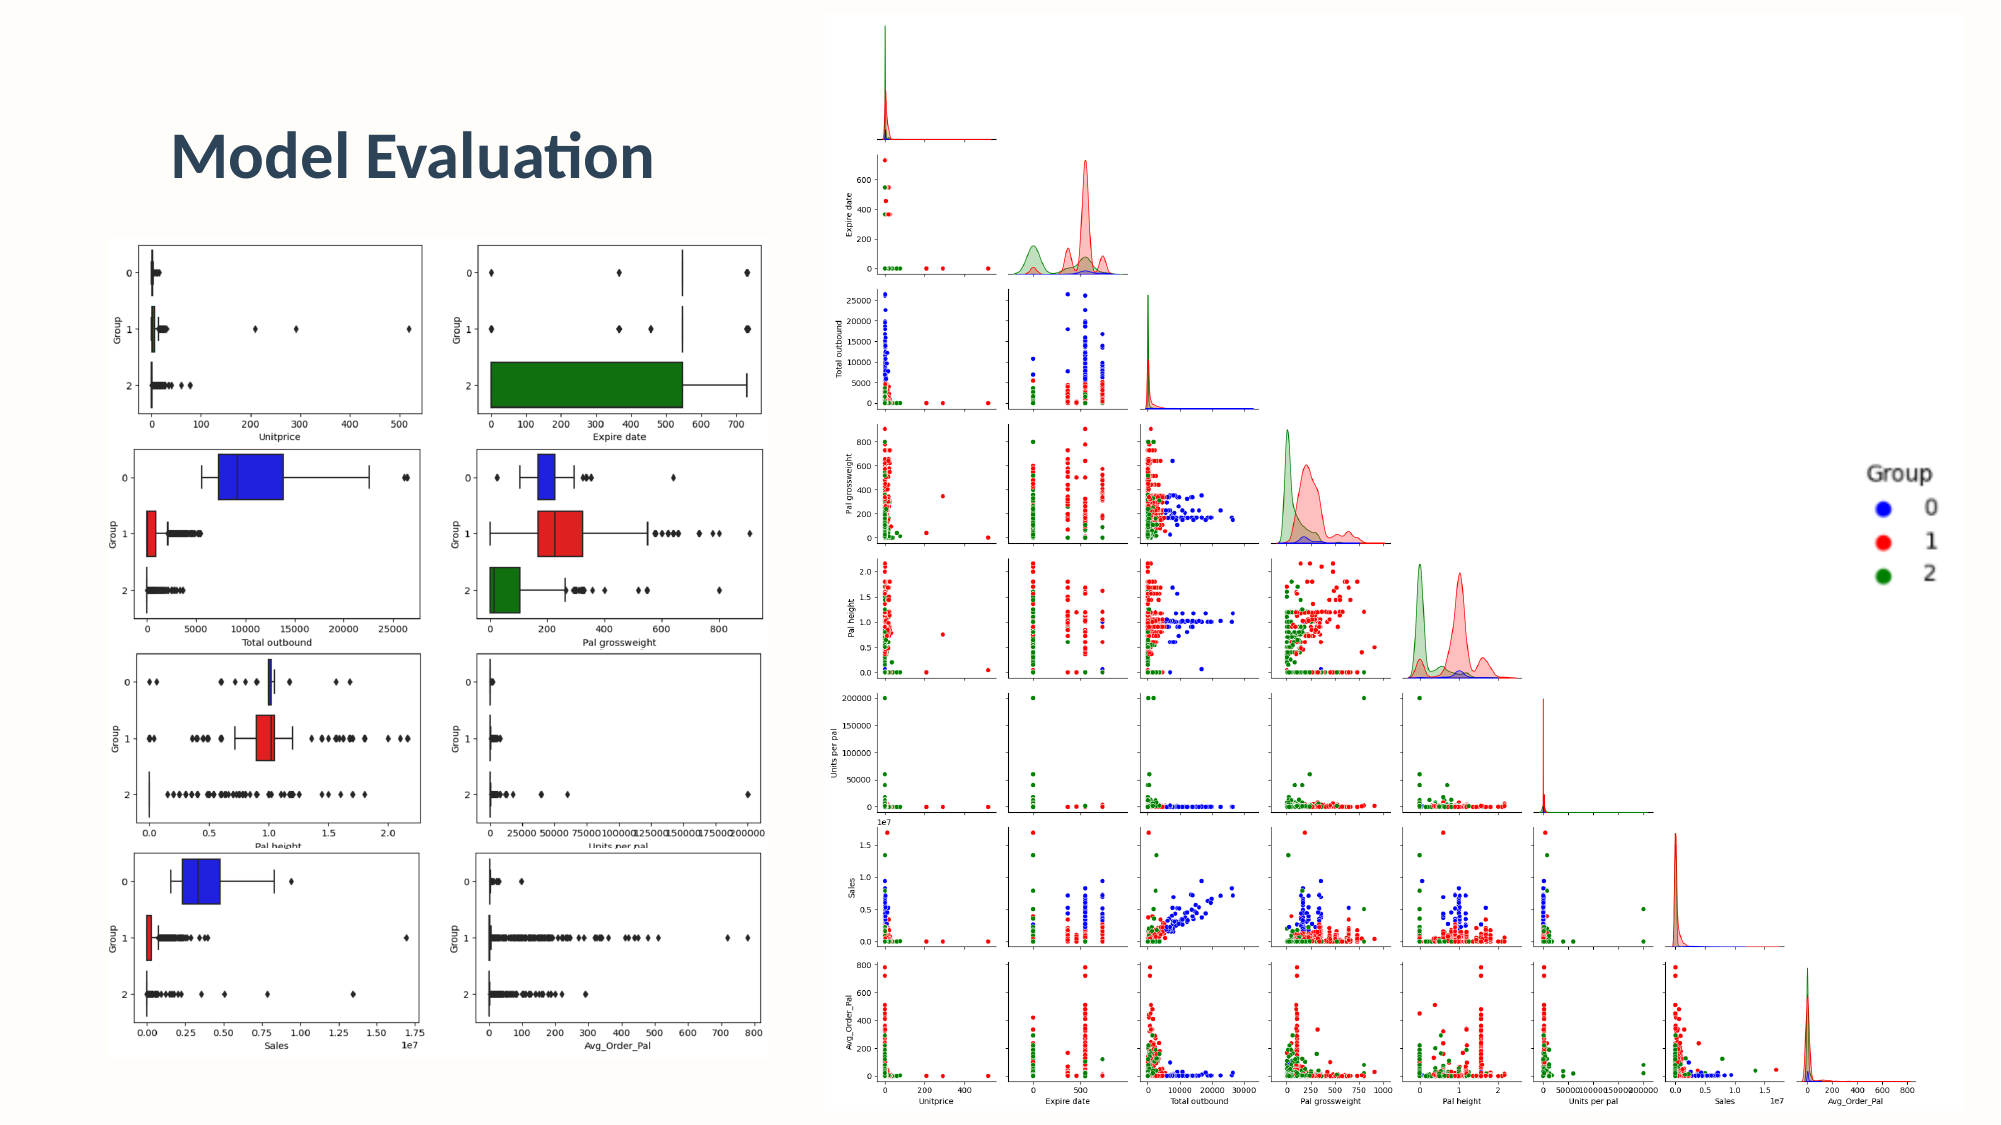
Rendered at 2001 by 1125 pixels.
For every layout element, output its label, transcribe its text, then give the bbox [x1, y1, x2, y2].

picture [107, 238, 769, 1059]
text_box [824, 14, 1965, 1111]
text_box Model Evaluation [155, 97, 819, 223]
